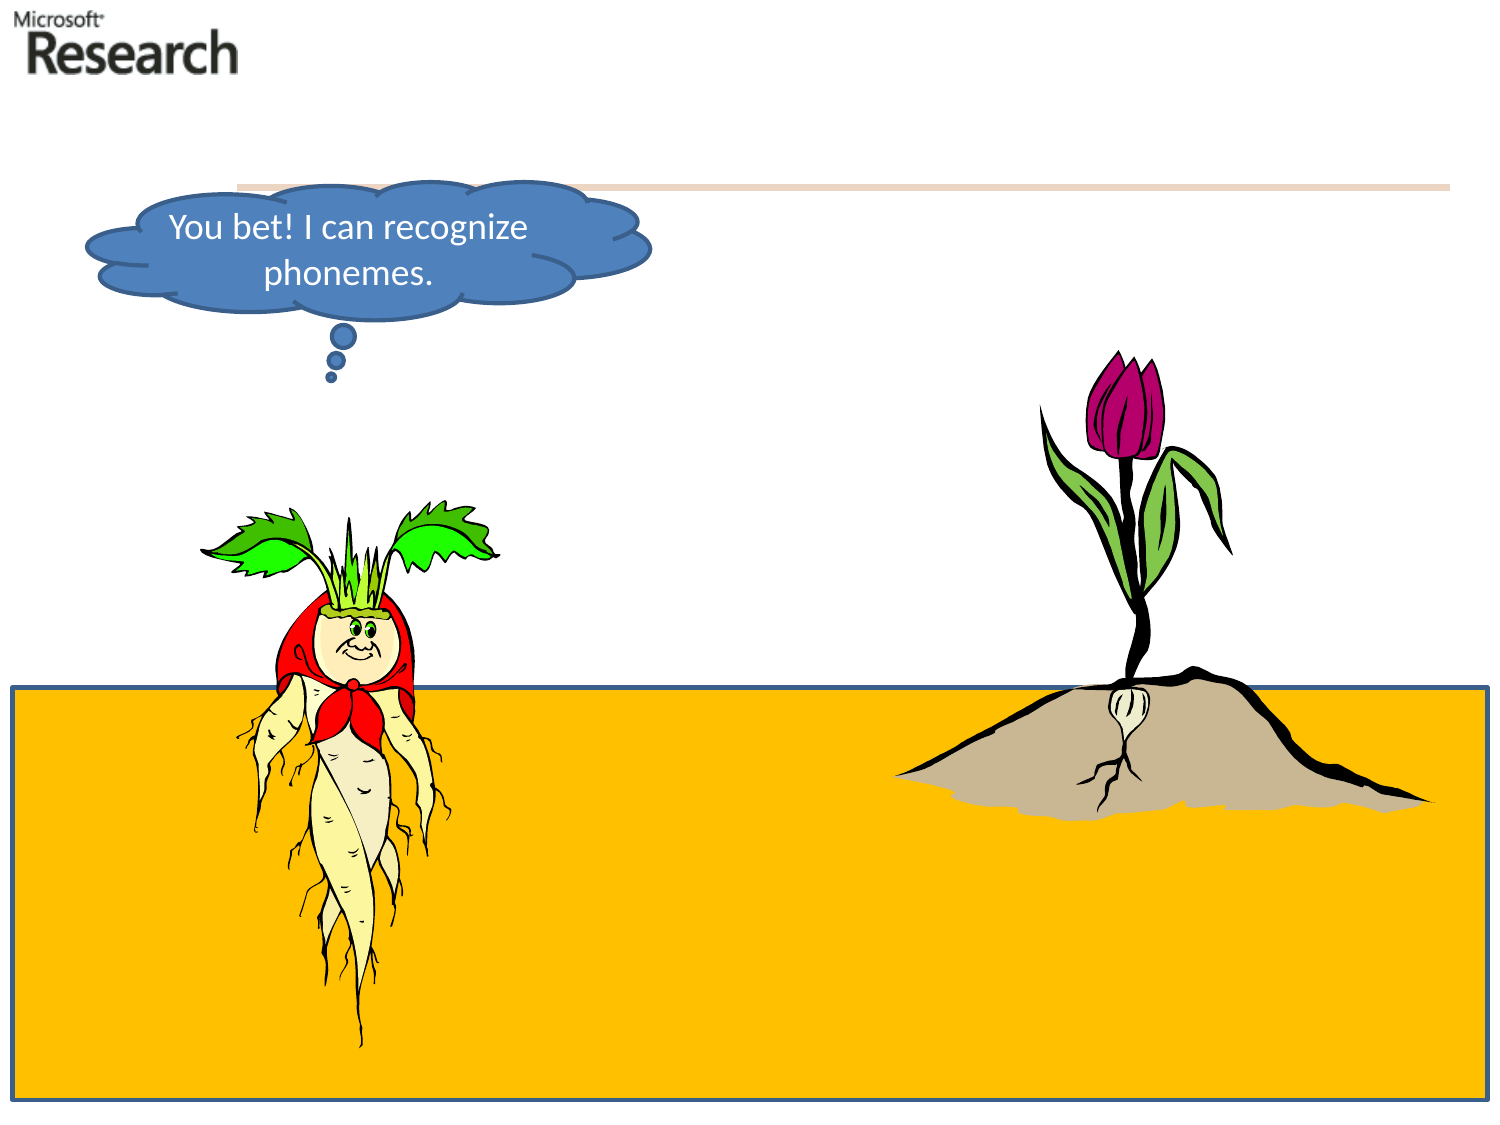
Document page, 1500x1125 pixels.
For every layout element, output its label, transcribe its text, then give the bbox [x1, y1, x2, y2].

text_box You bet! I can recognize phonemes. [84, 179, 653, 323]
text_box You bet! I can recognize phonemes. [325, 322, 357, 384]
picture [14, 10, 238, 75]
picture [199, 499, 504, 1049]
picture [887, 349, 1442, 824]
text_box [10, 685, 1490, 1102]
